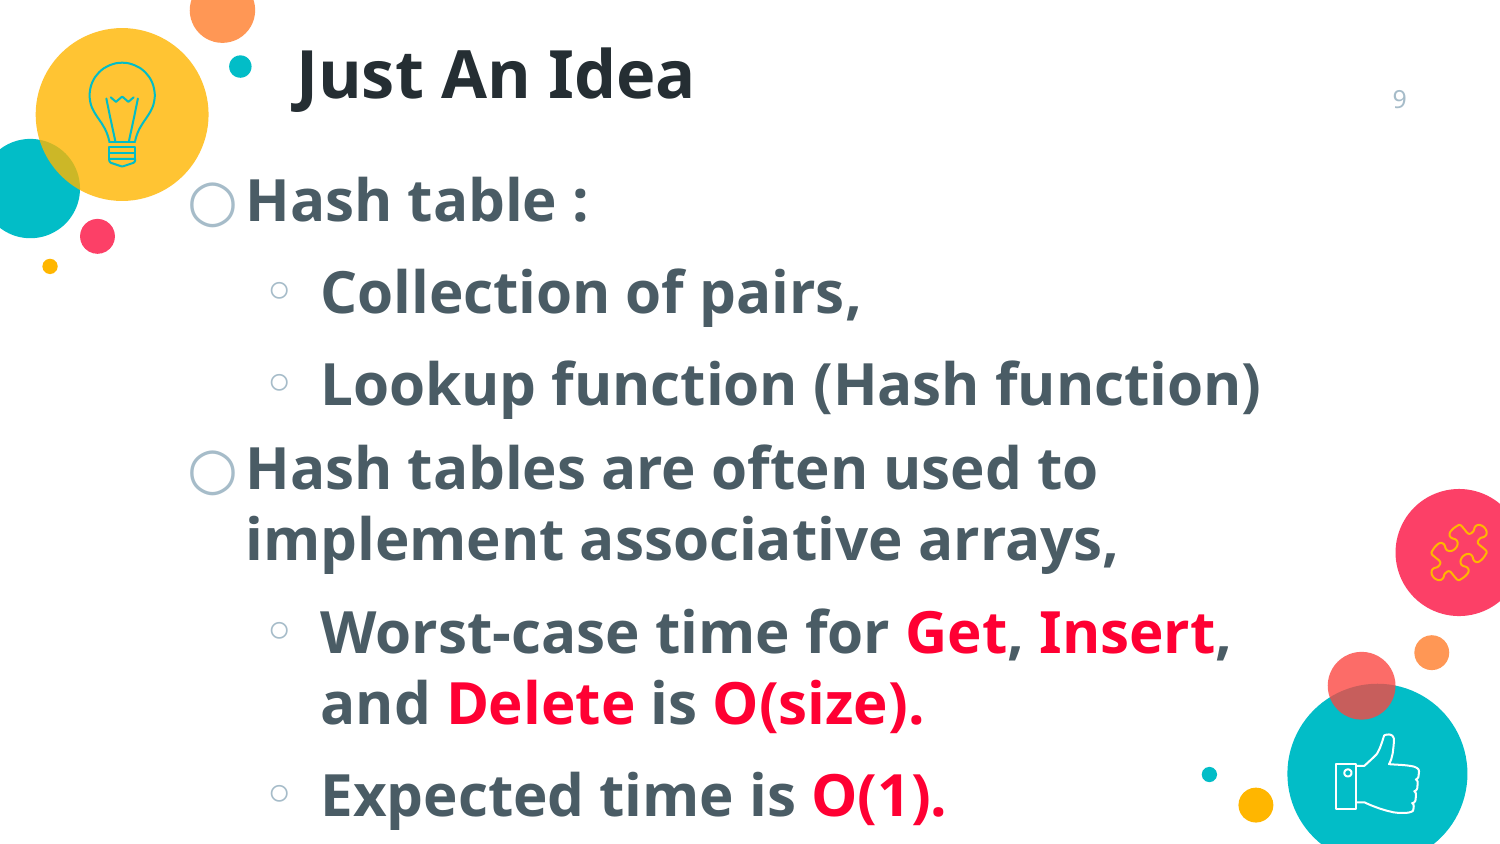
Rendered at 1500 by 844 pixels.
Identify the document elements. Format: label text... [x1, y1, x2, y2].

slide_number 9 [1331, 68, 1422, 134]
title Just An Idea [296, 0, 1225, 142]
list Hash table : Collection of pairs, Lookup function (Hash function) Hash tables are often used to implement associative arrays, Worst-case time for Get, Insert, and Delete is O(size). Expected time is O(1). [170, 161, 1320, 829]
